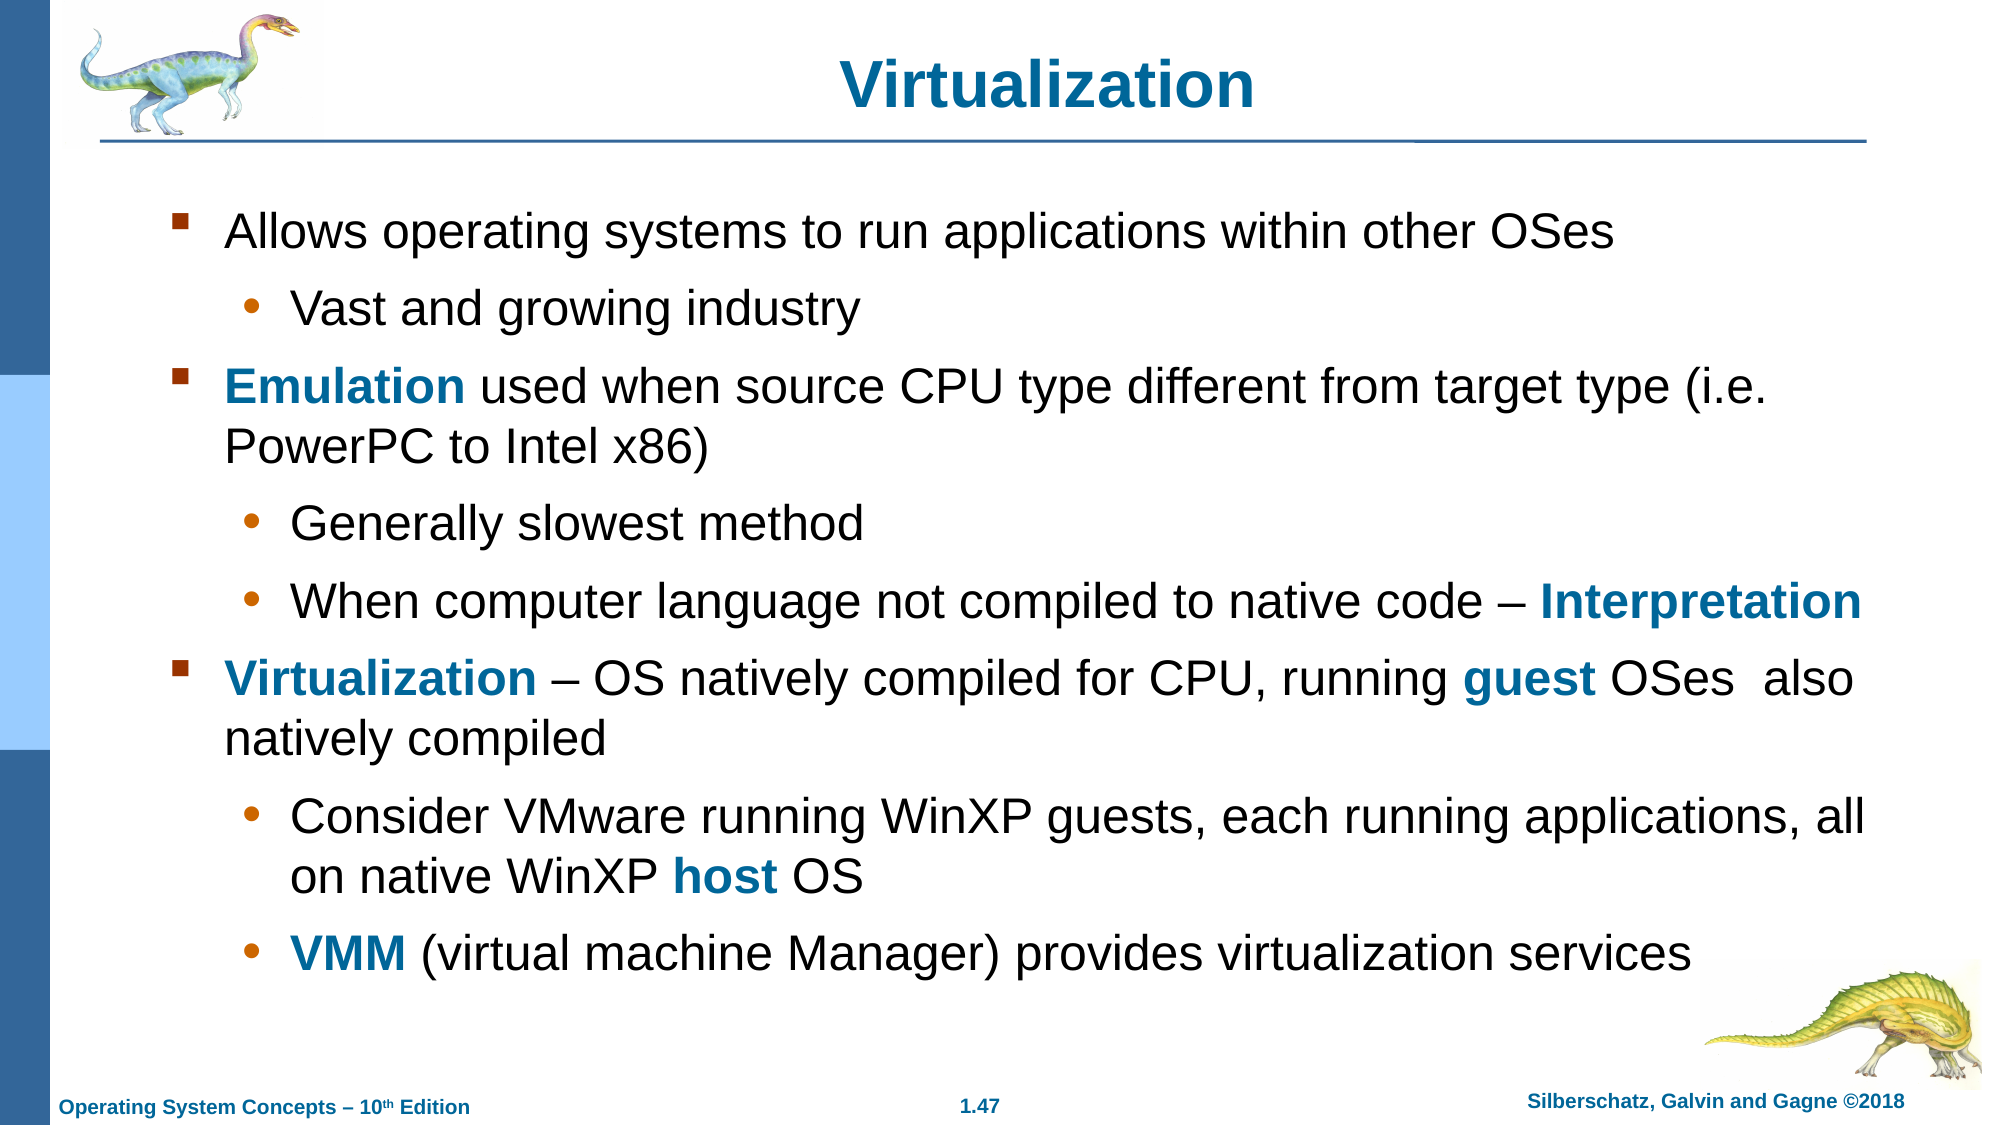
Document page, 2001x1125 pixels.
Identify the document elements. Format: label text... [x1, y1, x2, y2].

title Virtualization [458, 33, 1639, 129]
list Allows operating systems to run applications within other OSes Vast and growing industry Emulation used when source CPU type different from target type (i.e. PowerPC to Intel x86) Generally slowest method When computer language not compiled to native code – Interpretation Virtualization – OS natively compiled for CPU, running guest OSes also natively compiled Consider VMware running WinXP guests, each running applications, all on native WinXP host OS VMM (virtual machine Manager) provides virtualization services [152, 190, 1909, 935]
picture [1700, 959, 1982, 1090]
picture [62, 0, 324, 149]
